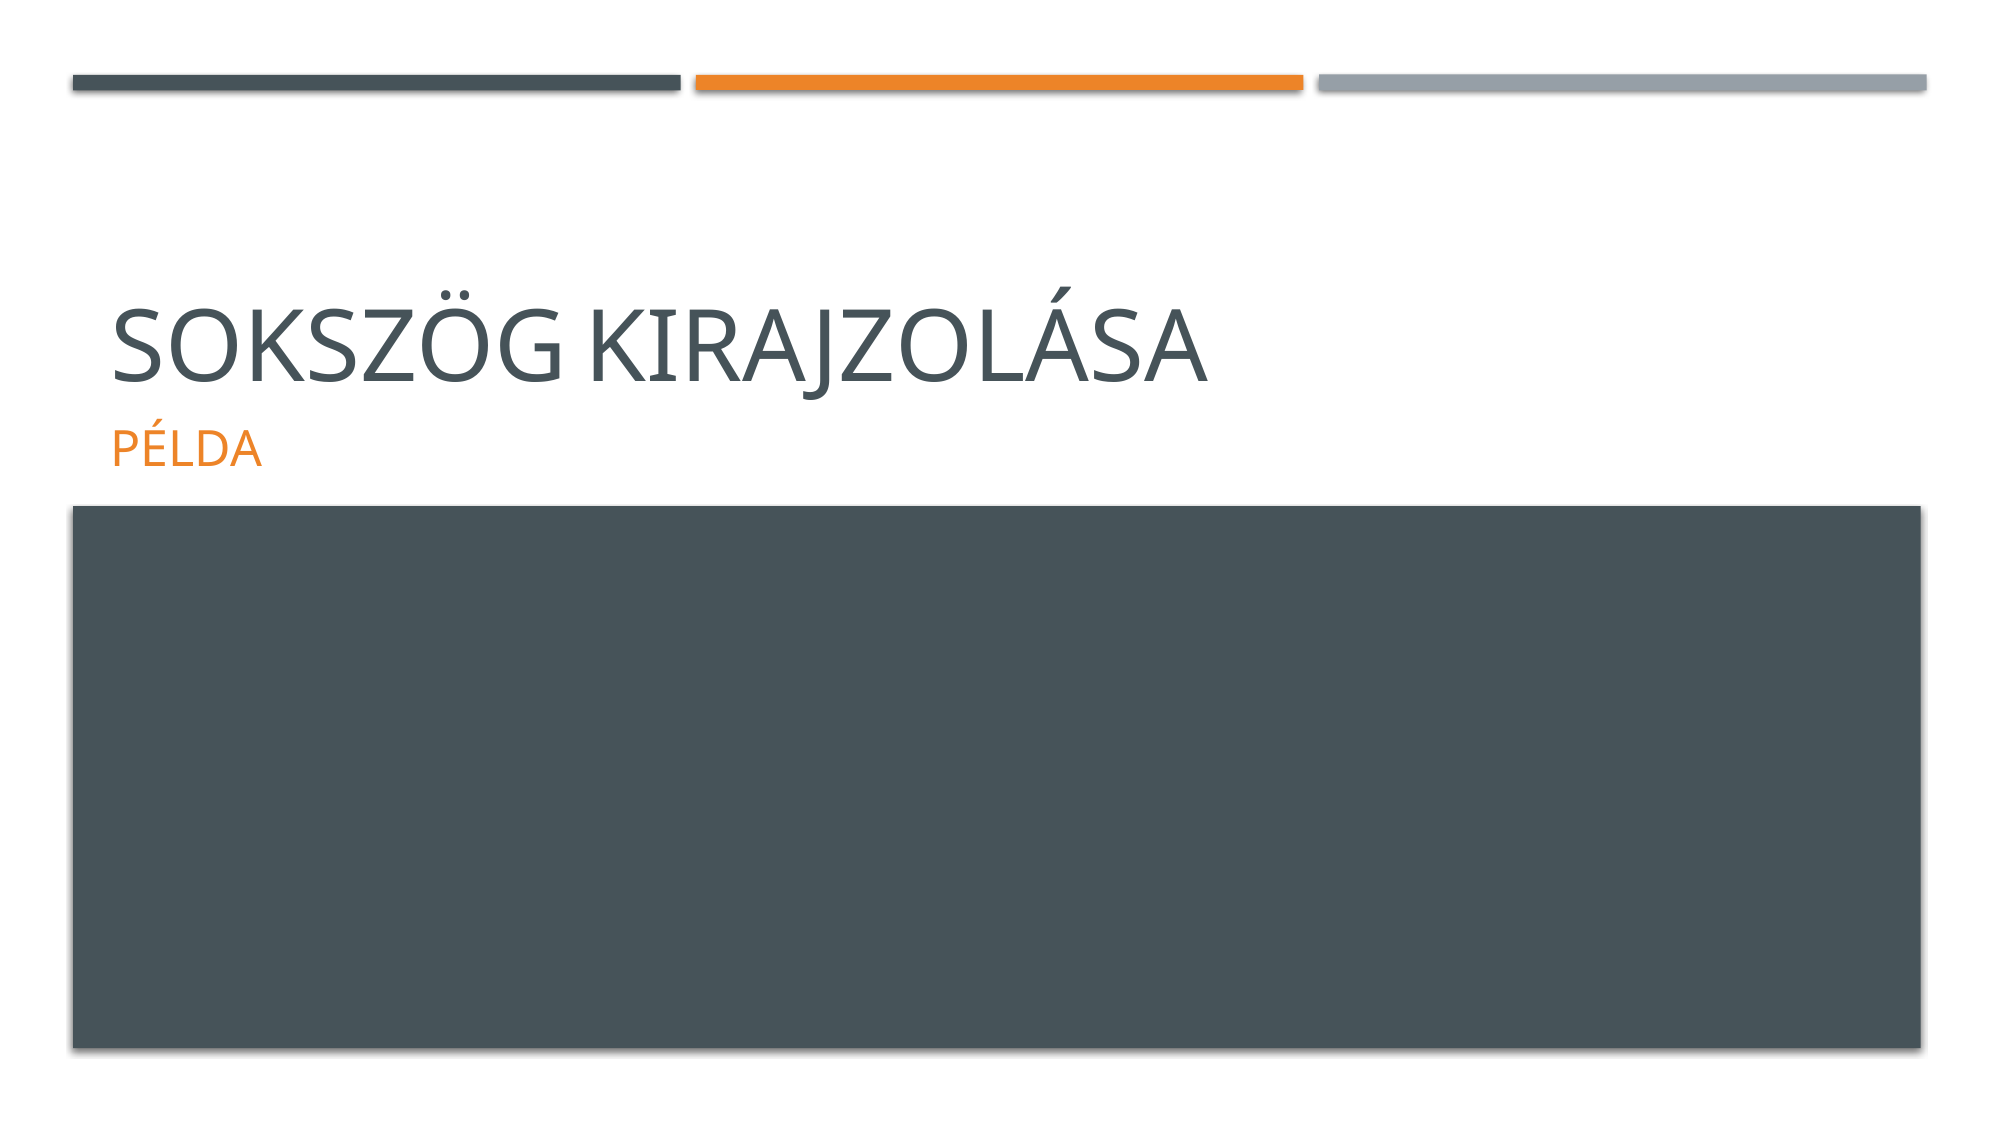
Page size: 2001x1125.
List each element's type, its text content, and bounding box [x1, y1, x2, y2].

subtitle Példa [95, 409, 1899, 507]
title Sokszög kirajzolása [95, 167, 1899, 409]
